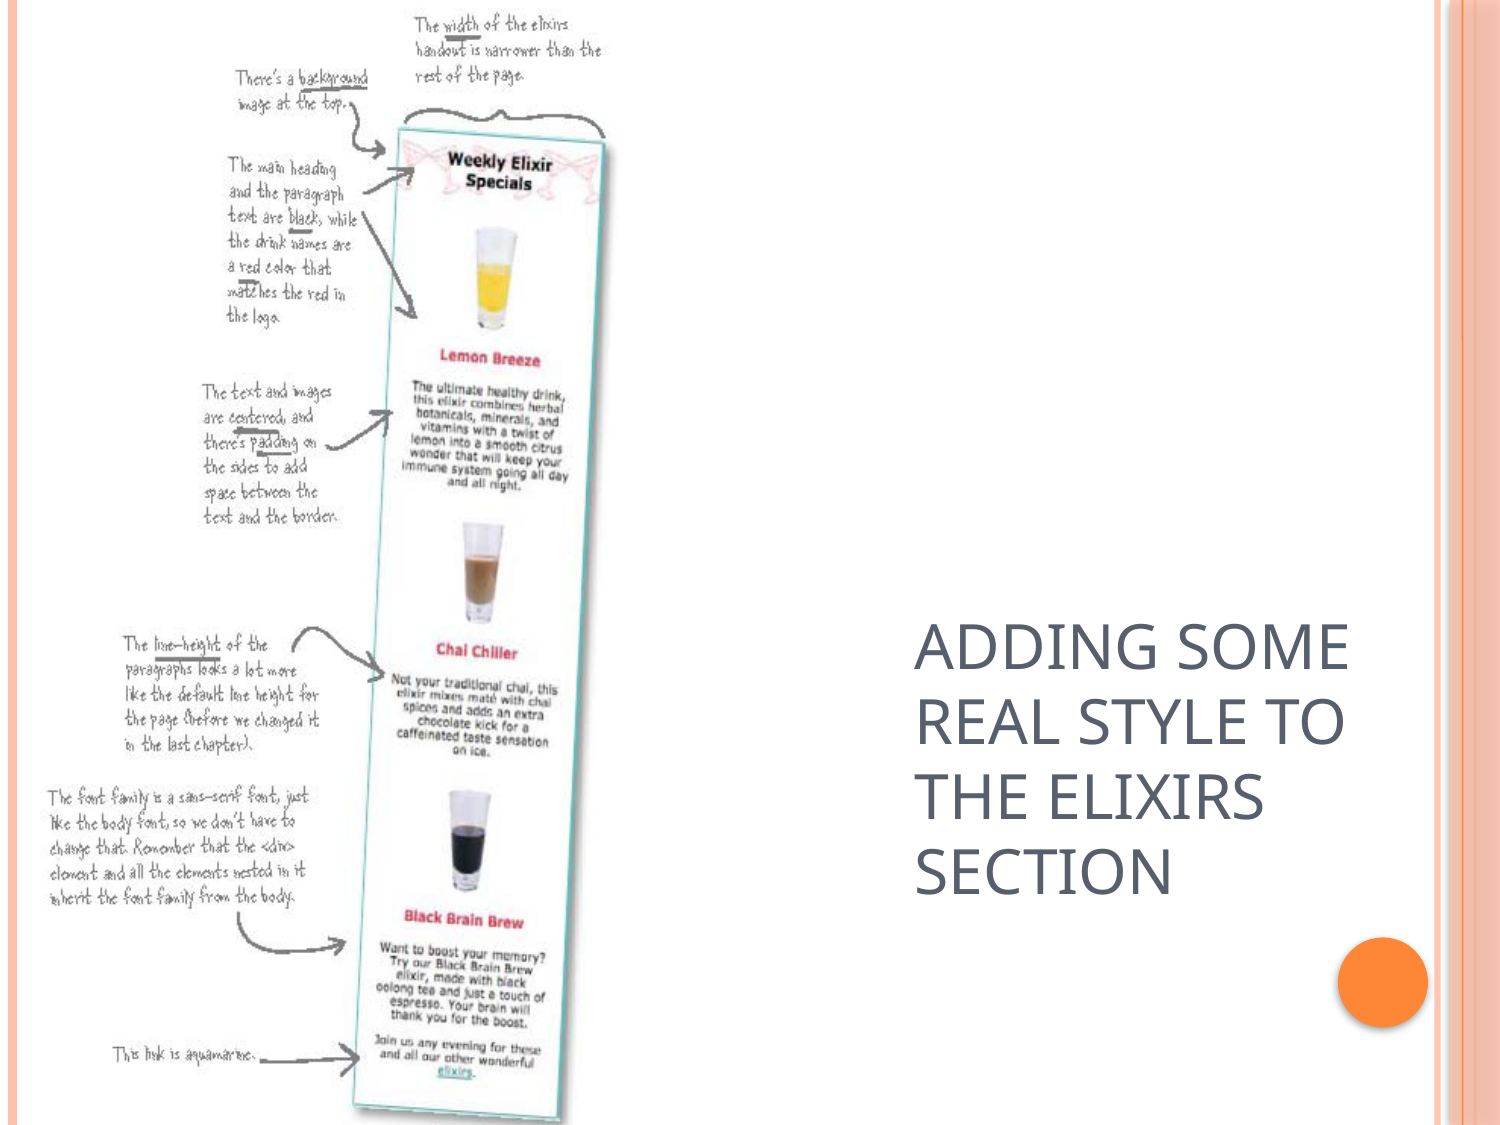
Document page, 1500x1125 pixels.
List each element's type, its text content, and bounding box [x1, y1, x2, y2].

title Adding some real style to the elixirs section [900, 387, 1400, 915]
picture [36, 0, 628, 1125]
